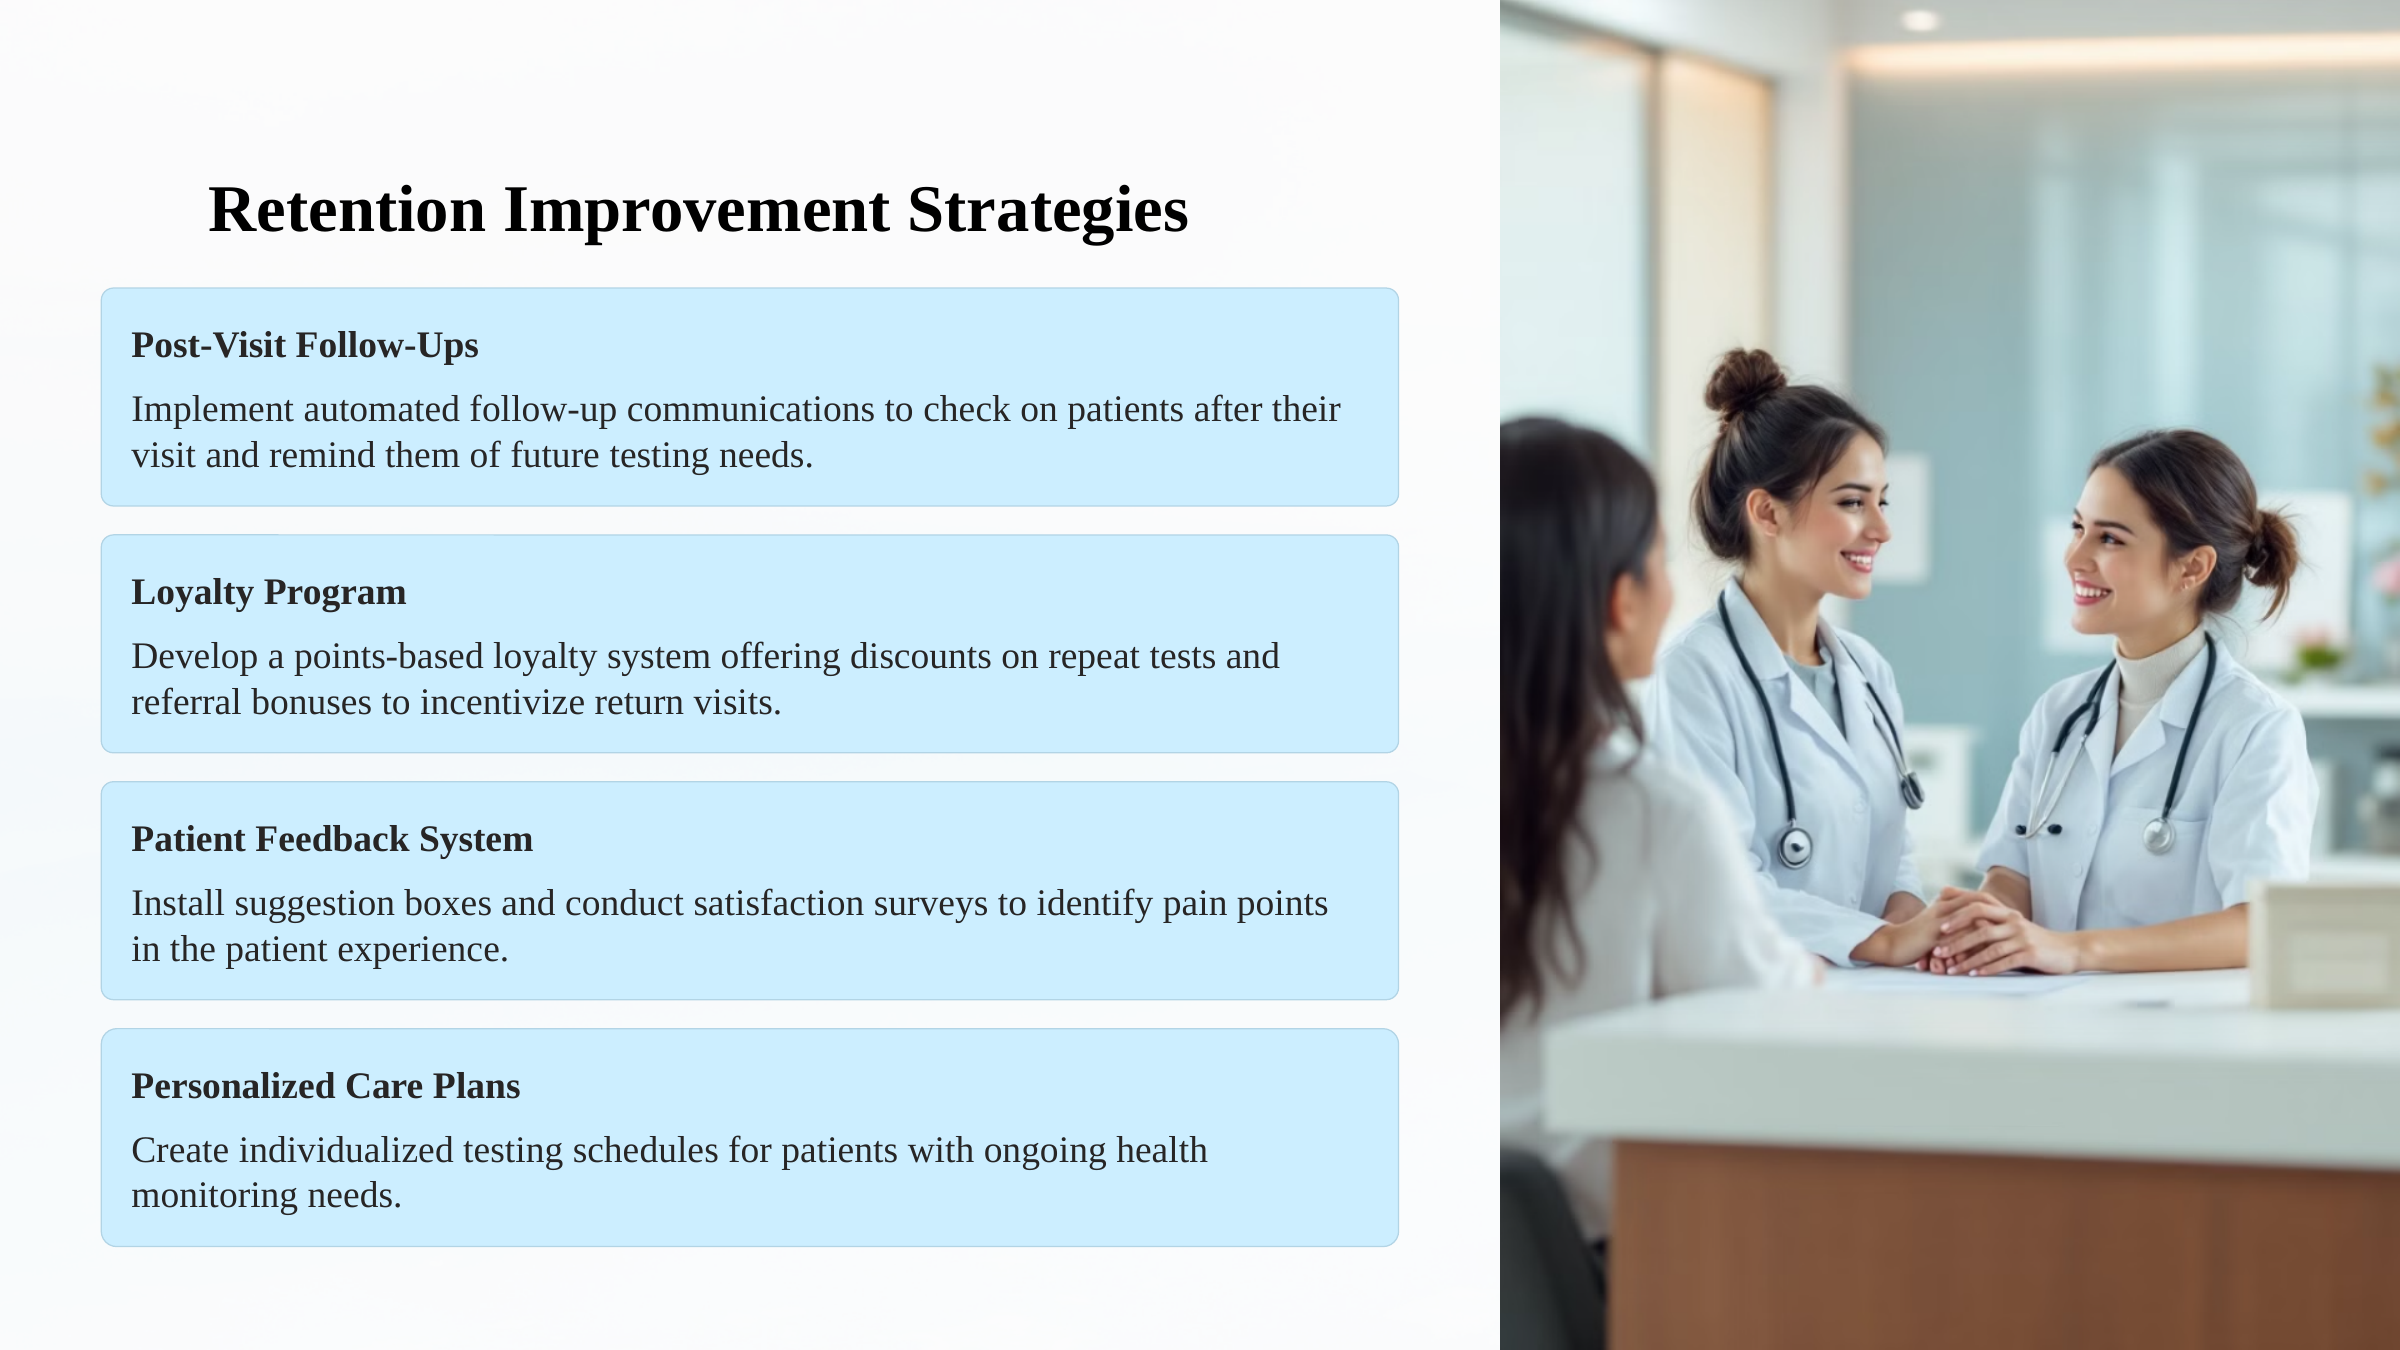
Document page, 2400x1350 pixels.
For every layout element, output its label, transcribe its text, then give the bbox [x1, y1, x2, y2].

text_box Personalized Care Plans [131, 1058, 549, 1107]
text_box Create individualized testing schedules for patients with ongoing health monitoring needs. [131, 1123, 1369, 1170]
text_box Patient Feedback System [131, 812, 562, 860]
picture [1499, 0, 2400, 1350]
text_box Post-Visit Follow-Ups [131, 318, 512, 366]
text_box [101, 288, 1399, 506]
text_box [101, 781, 1399, 1000]
text_box Loyalty Program [131, 565, 512, 613]
text_box Implement automated follow-up communications to check on patients after their visit and remind them of future testing needs. [131, 383, 1369, 476]
text_box Develop a points-based loyalty system offering discounts on repeat tests and referral bonuses to incentivize return visits. [131, 630, 1369, 723]
text_box [101, 534, 1399, 753]
text_box Retention Improvement Strategies [101, 149, 1299, 245]
text_box Install suggestion boxes and conduct satisfaction surveys to identify pain points in the patient experience. [131, 876, 1369, 970]
text_box [101, 1028, 1399, 1247]
